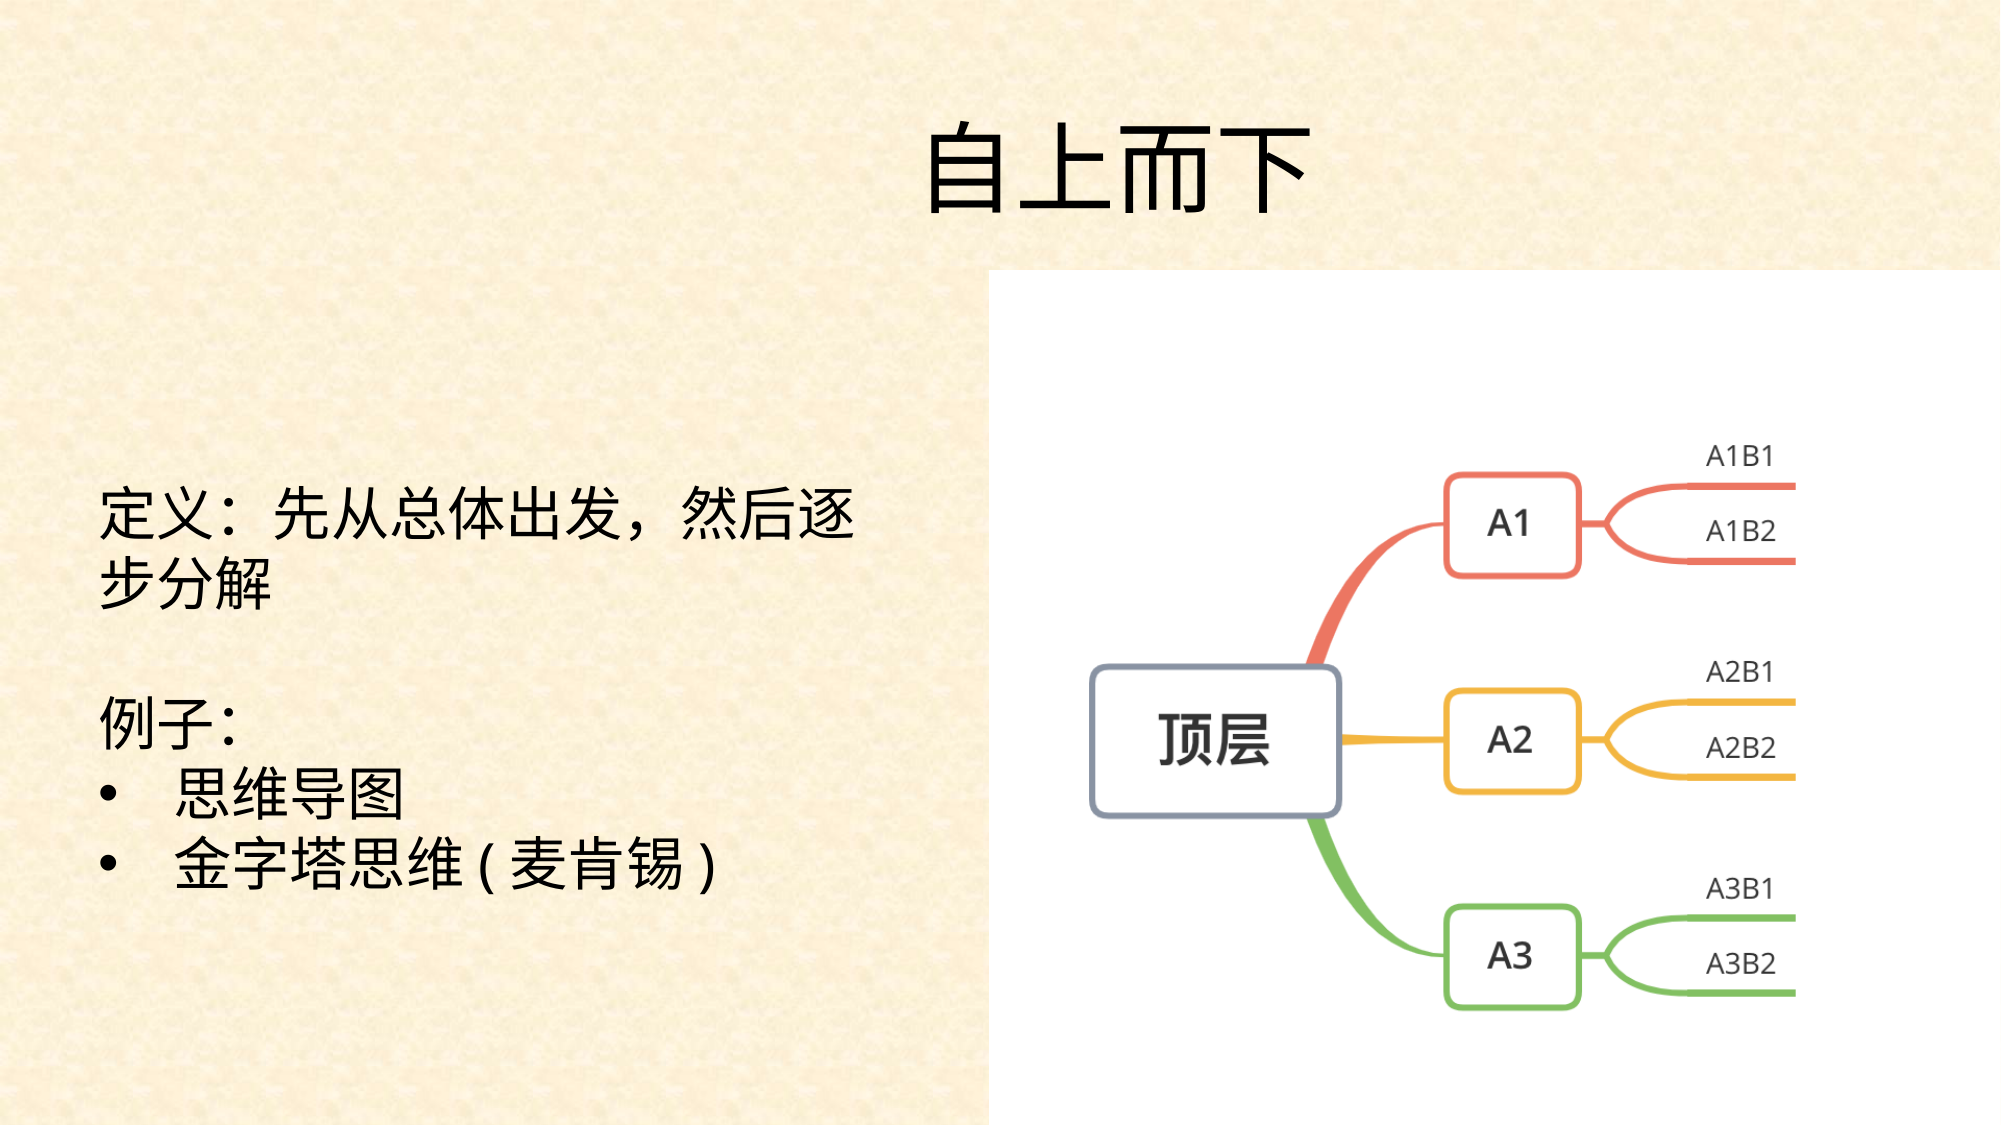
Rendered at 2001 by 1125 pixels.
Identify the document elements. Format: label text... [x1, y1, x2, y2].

text_box 定义：先从总体出发，然后逐步分解 例子： 思维导图 金字塔思维(麦肯锡) [83, 470, 890, 975]
text_box 自上而下 [366, 98, 1865, 233]
picture [0, 0, 2001, 1125]
